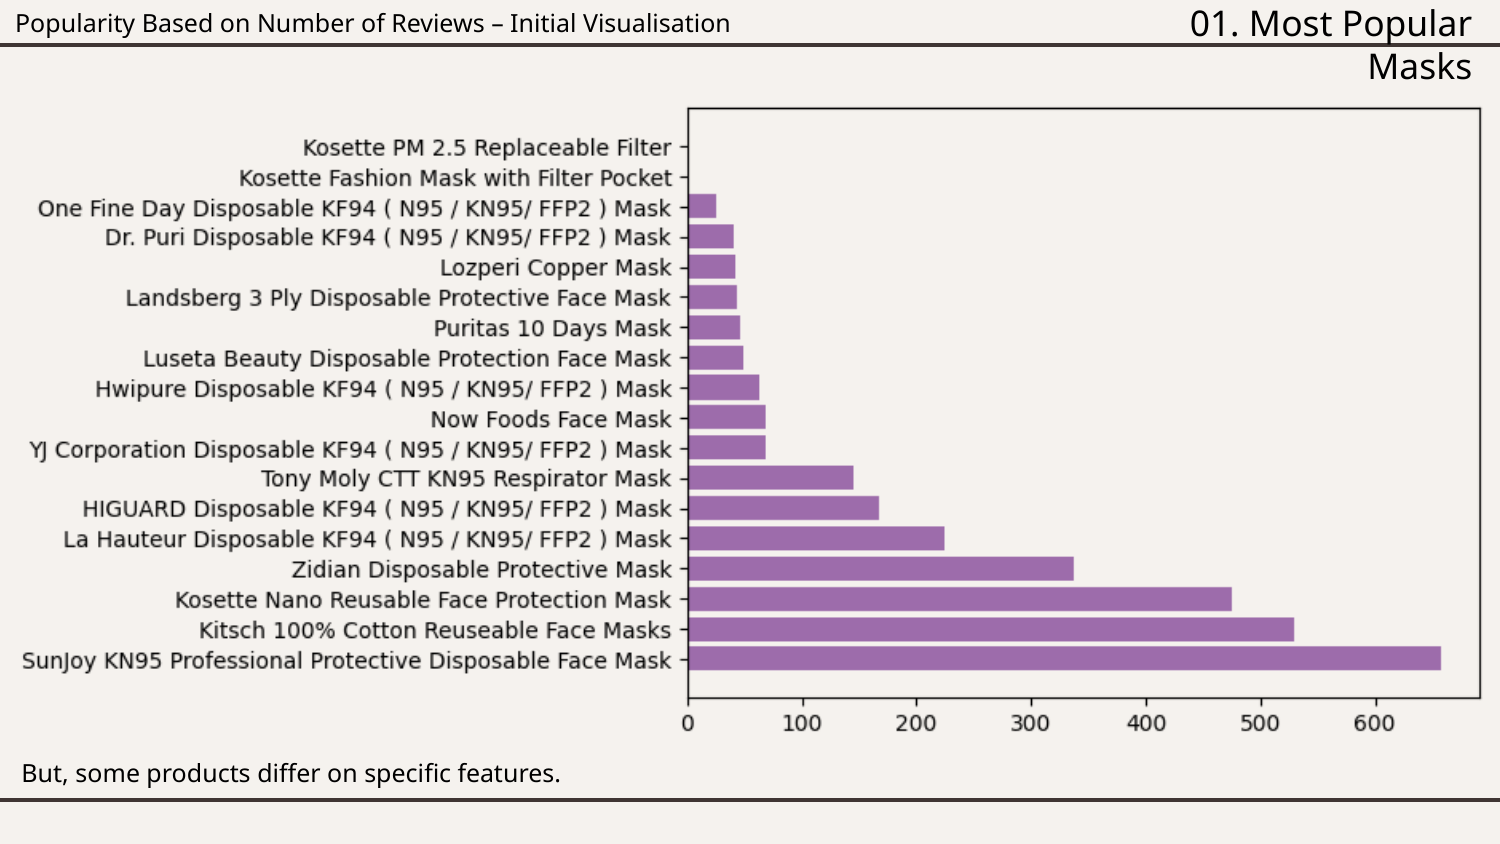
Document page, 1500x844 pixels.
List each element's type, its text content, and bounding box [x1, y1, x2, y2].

text_box But, some products differ on specific features. [6, 759, 1208, 803]
text_box 01. Most Popular Masks [1081, 0, 1488, 90]
picture [6, 92, 1494, 752]
text_box Popularity Based on Number of Reviews – Initial Visualisation [0, 0, 828, 53]
